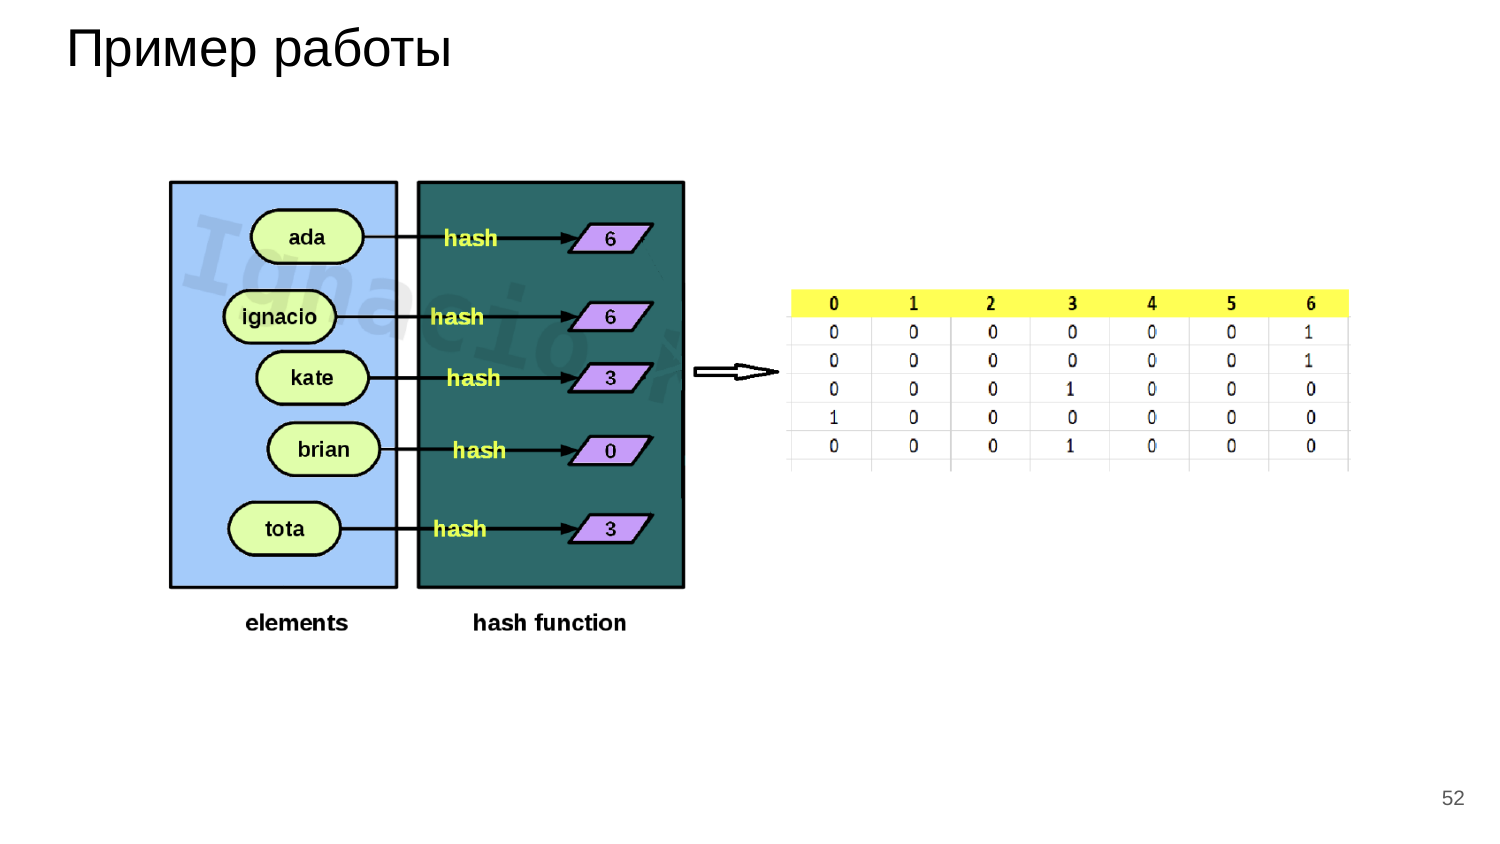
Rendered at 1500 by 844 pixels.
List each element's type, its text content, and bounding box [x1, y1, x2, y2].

slide_number ‹#› [1389, 764, 1480, 830]
title Пример работы [51, 0, 1449, 92]
picture [148, 162, 1352, 644]
